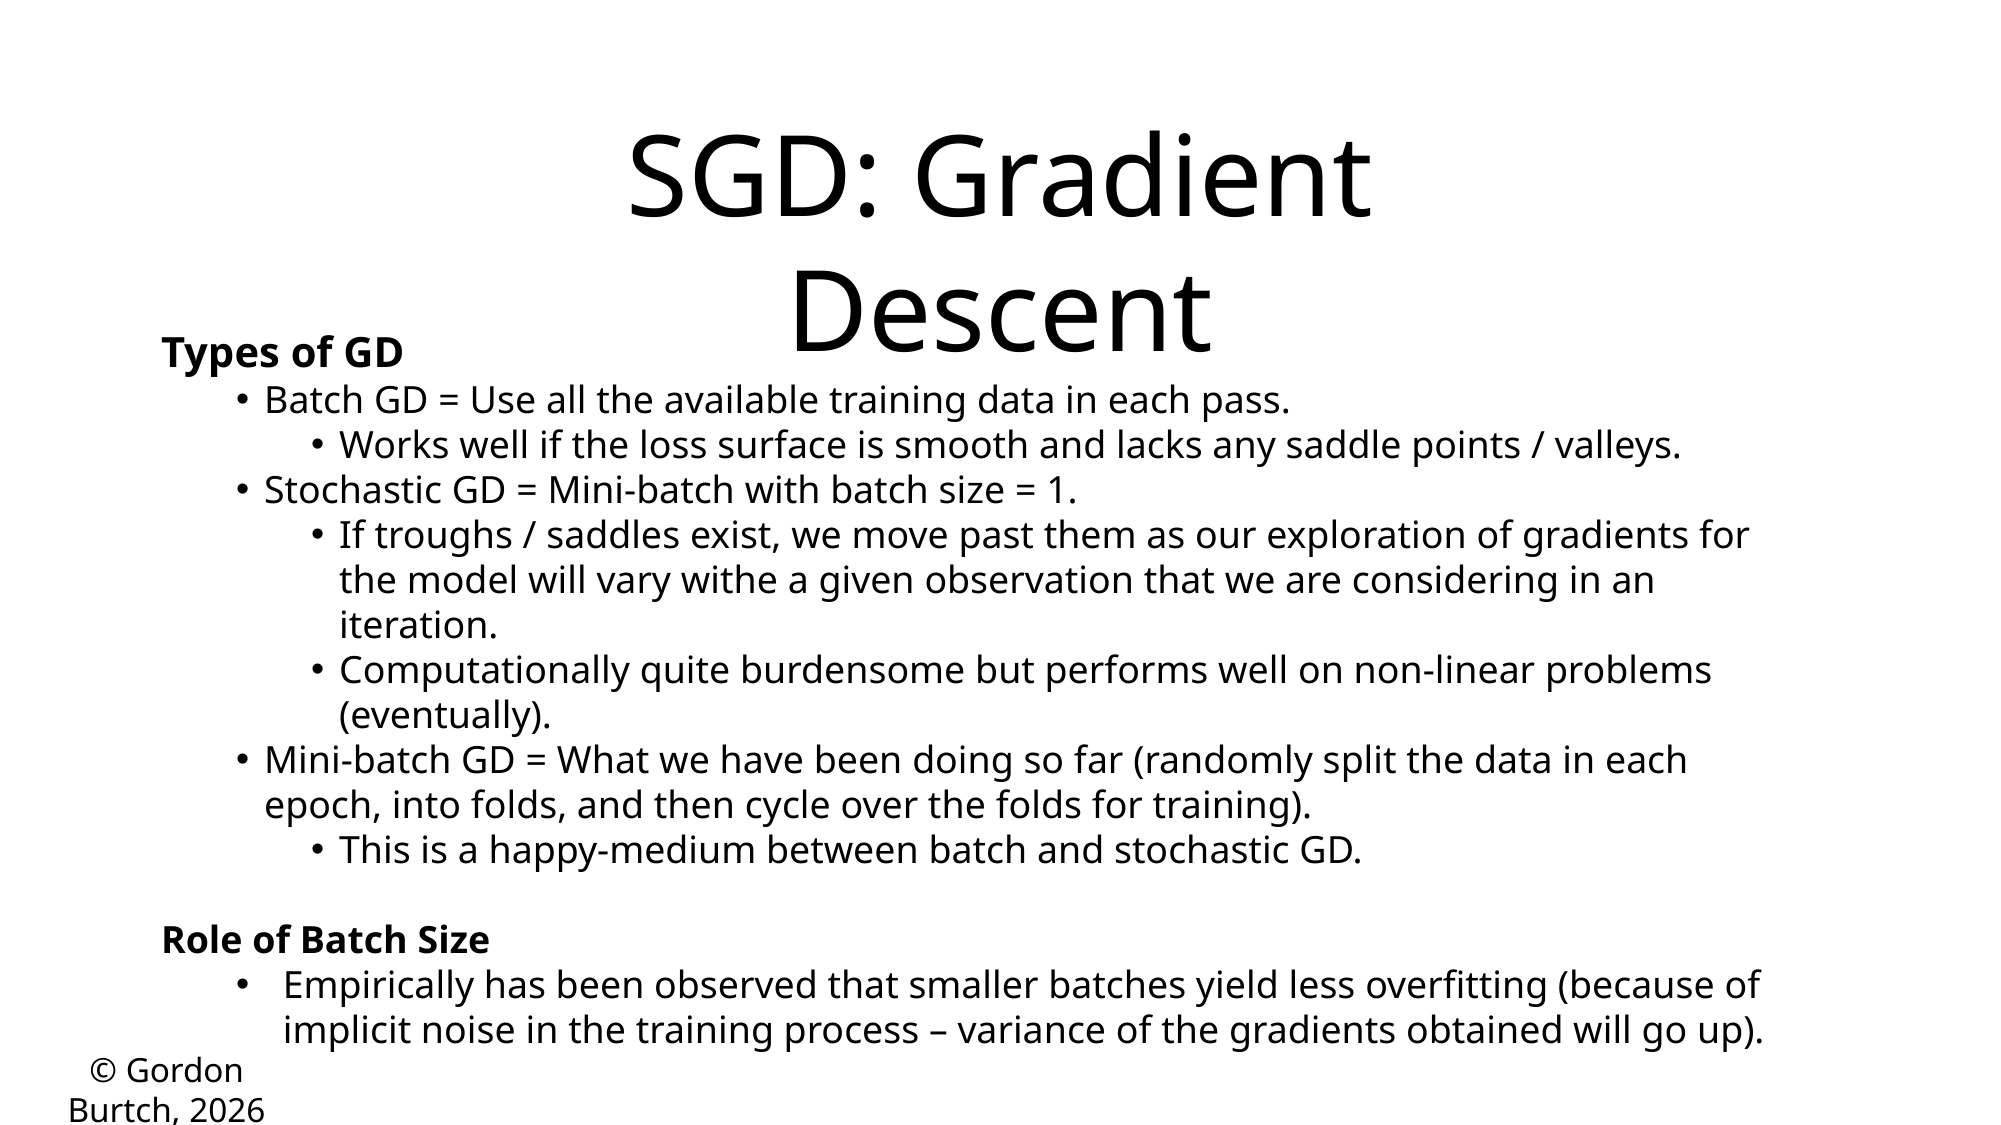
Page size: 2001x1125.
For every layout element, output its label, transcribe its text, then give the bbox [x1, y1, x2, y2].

text_box Types of GD Batch GD = Use all the available training data in each pass. Works well if the loss surface is smooth and lacks any saddle points / valleys. Stochastic GD = Mini-batch with batch size = 1. If troughs / saddles exist, we move past them as our exploration of gradients for the model will vary withe a given observation that we are considering in an iteration. Computationally quite burdensome but performs well on non-linear problems (eventually). Mini-batch GD = What we have been doing so far (randomly split the data in each epoch, into folds, and then cycle over the folds for training). This is a happy-medium between batch and stochastic GD. Role of Batch Size Empirically has been observed that smaller batches yield less overfitting (because of implicit noise in the training process – variance of the gradients obtained will go up). [146, 318, 1790, 1125]
text_box SGD: Gradient Descent [470, 96, 1530, 318]
